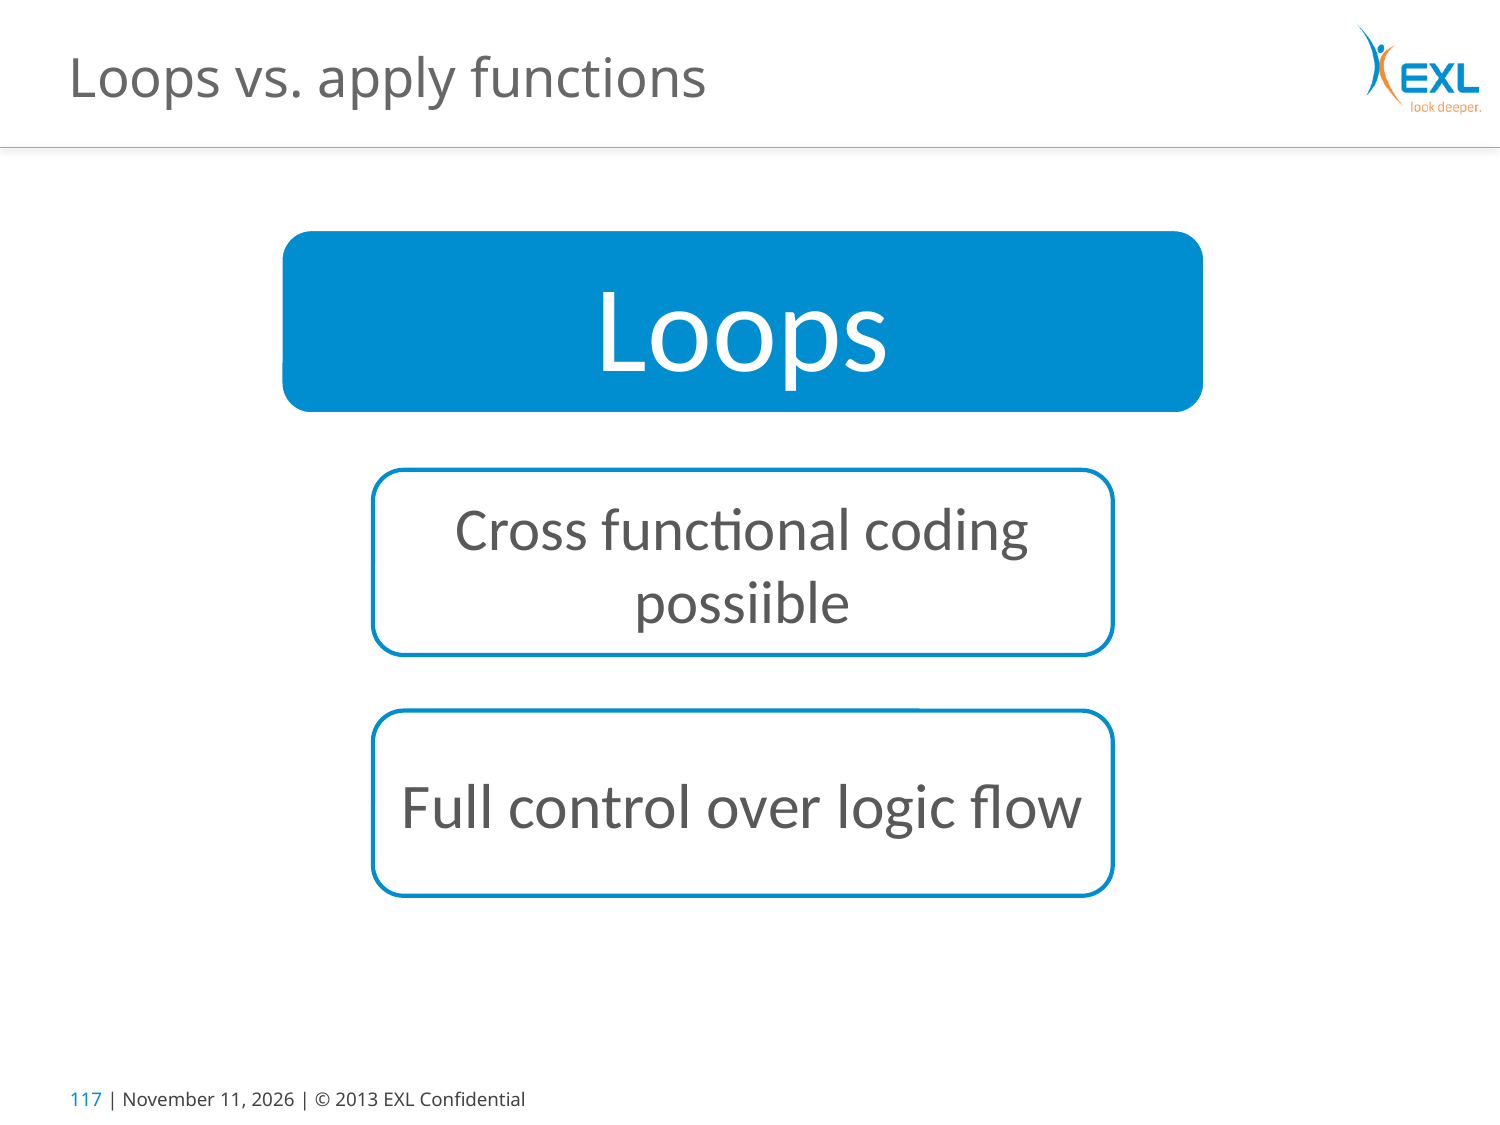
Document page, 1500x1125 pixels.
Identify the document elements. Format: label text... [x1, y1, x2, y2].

title Loops vs. apply functions [53, 6, 1478, 154]
picture [1478, 19, 1488, 121]
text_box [164, 228, 1322, 897]
